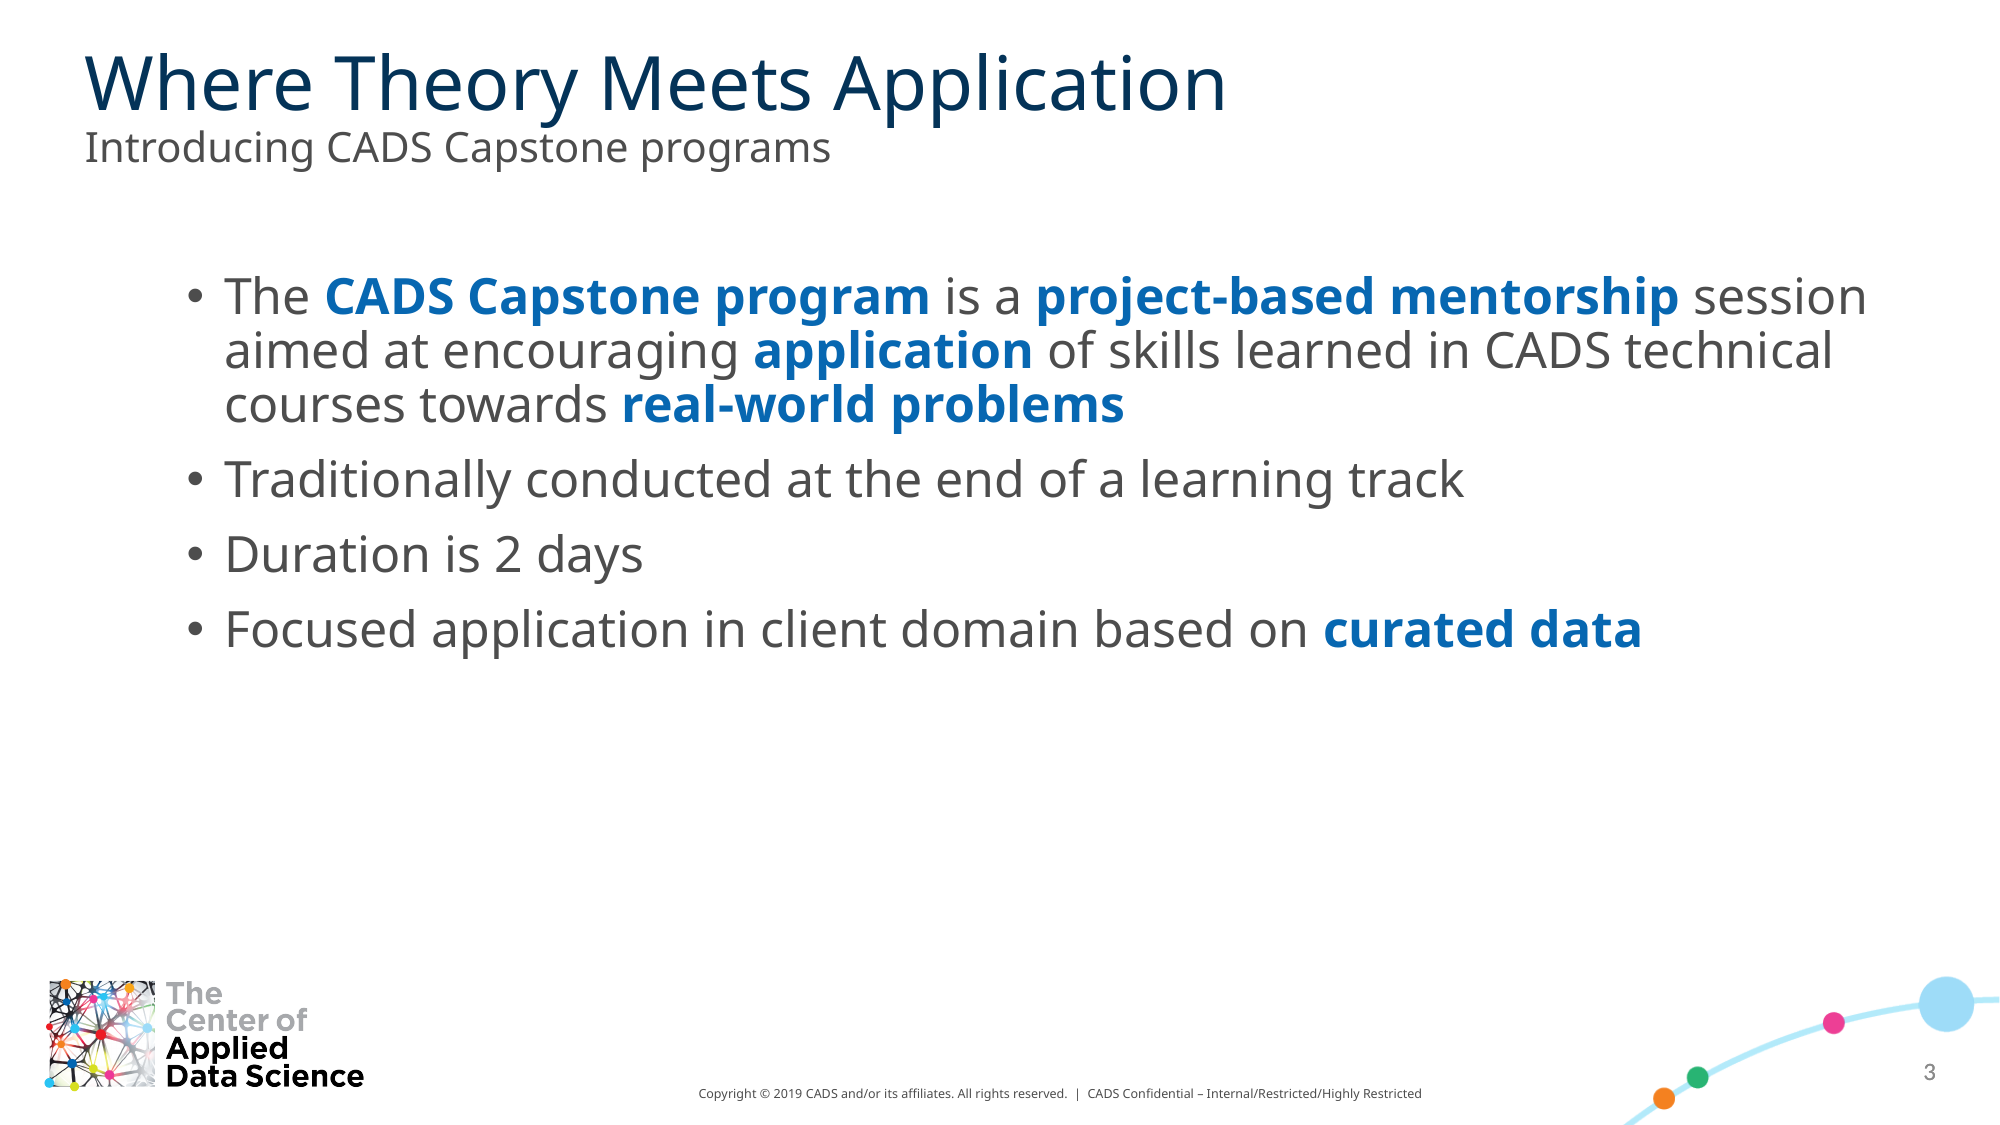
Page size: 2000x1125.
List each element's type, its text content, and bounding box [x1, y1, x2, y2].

picture [0, 947, 2000, 1125]
text_box Where Theory Meets Application Introducing CADS Capstone programs [70, 38, 2000, 248]
text_box The CADS Capstone program is a project-based mentorship session aimed at encouraging application of skills learned in CADS technical courses towards real-world problems Traditionally conducted at the end of a learning track Duration is 2 days Focused application in client domain based on curated data [171, 264, 1896, 727]
